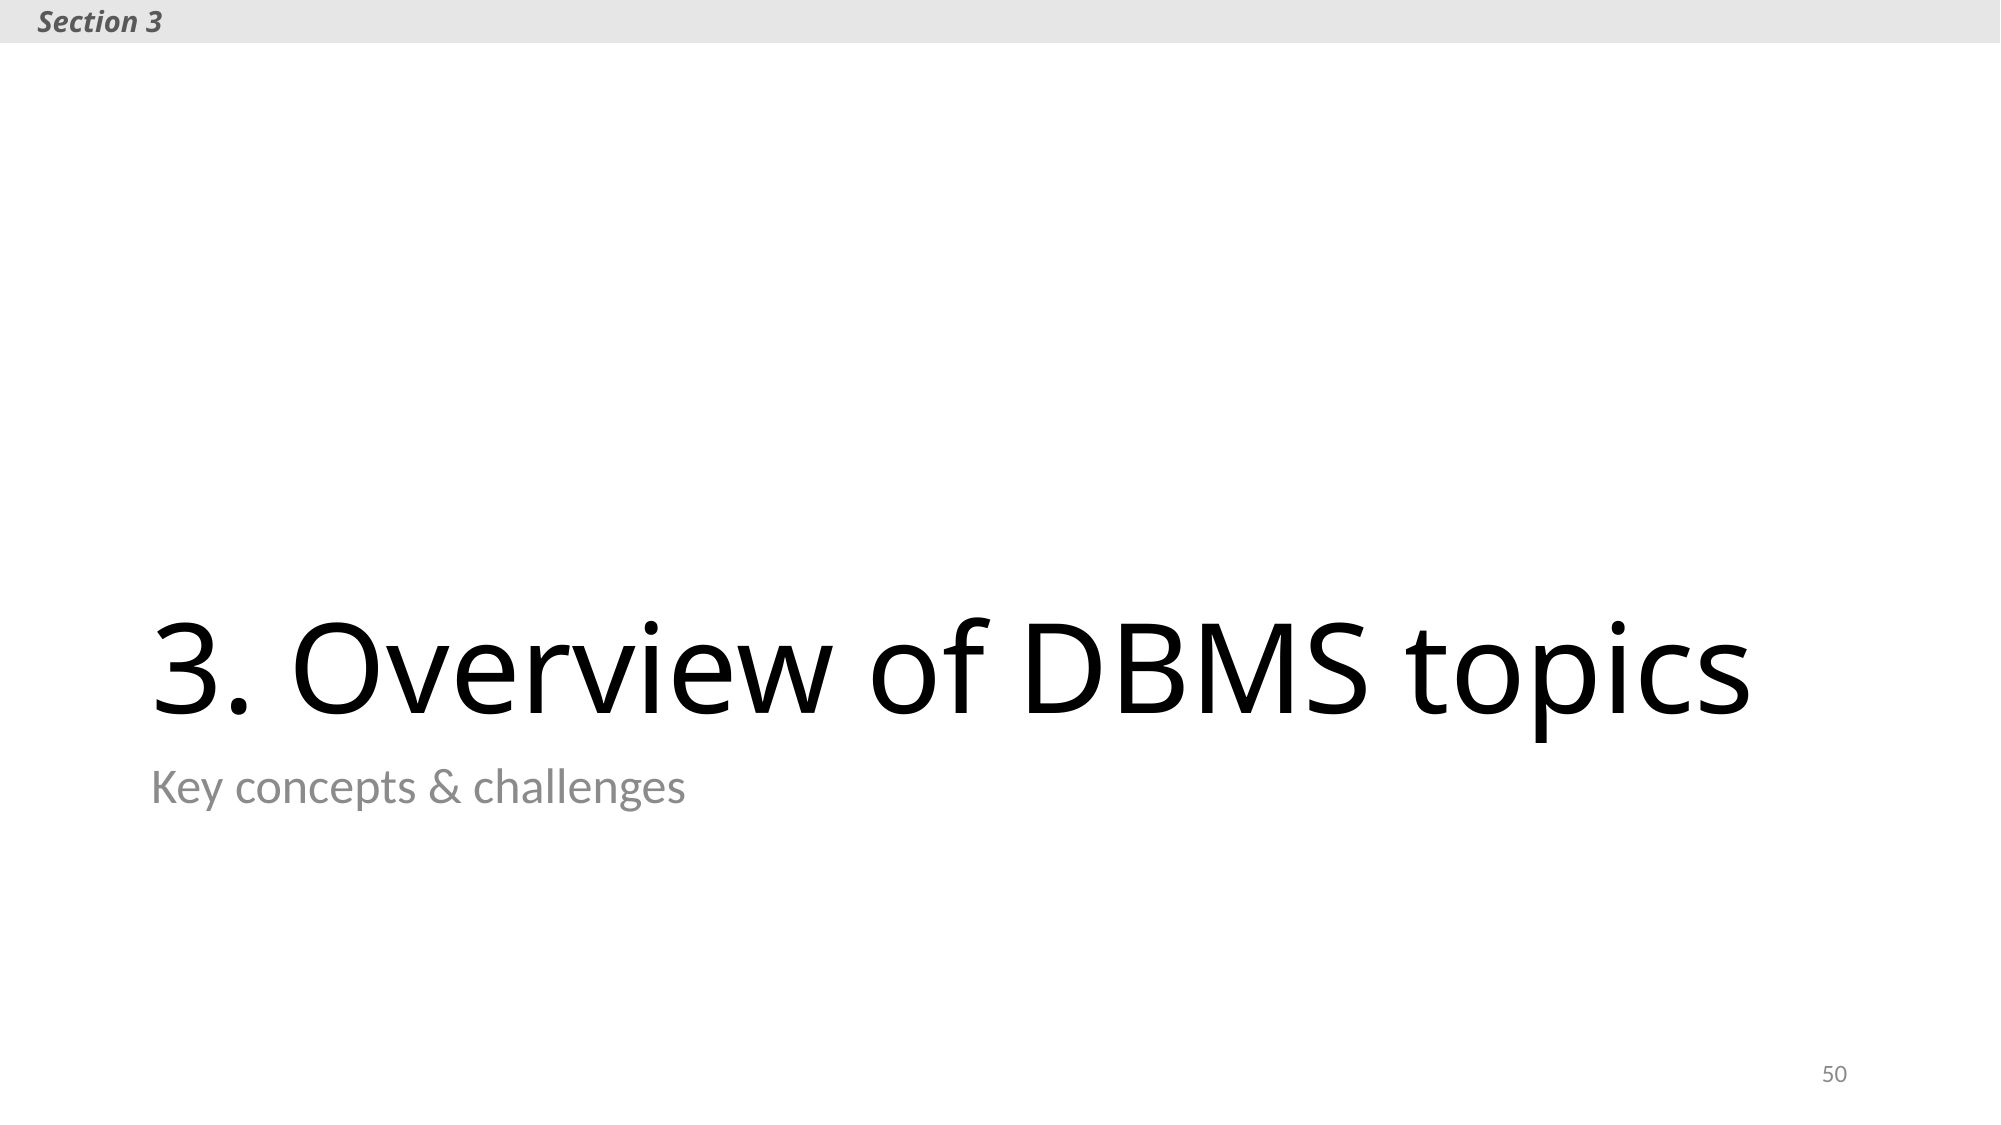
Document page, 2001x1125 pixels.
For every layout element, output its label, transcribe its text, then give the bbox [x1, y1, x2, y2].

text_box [0, 0, 2000, 47]
title 3. Overview of DBMS topics [136, 280, 1862, 749]
slide_number 50 [1412, 1042, 1863, 1103]
list Key concepts & challenges [136, 752, 1862, 999]
